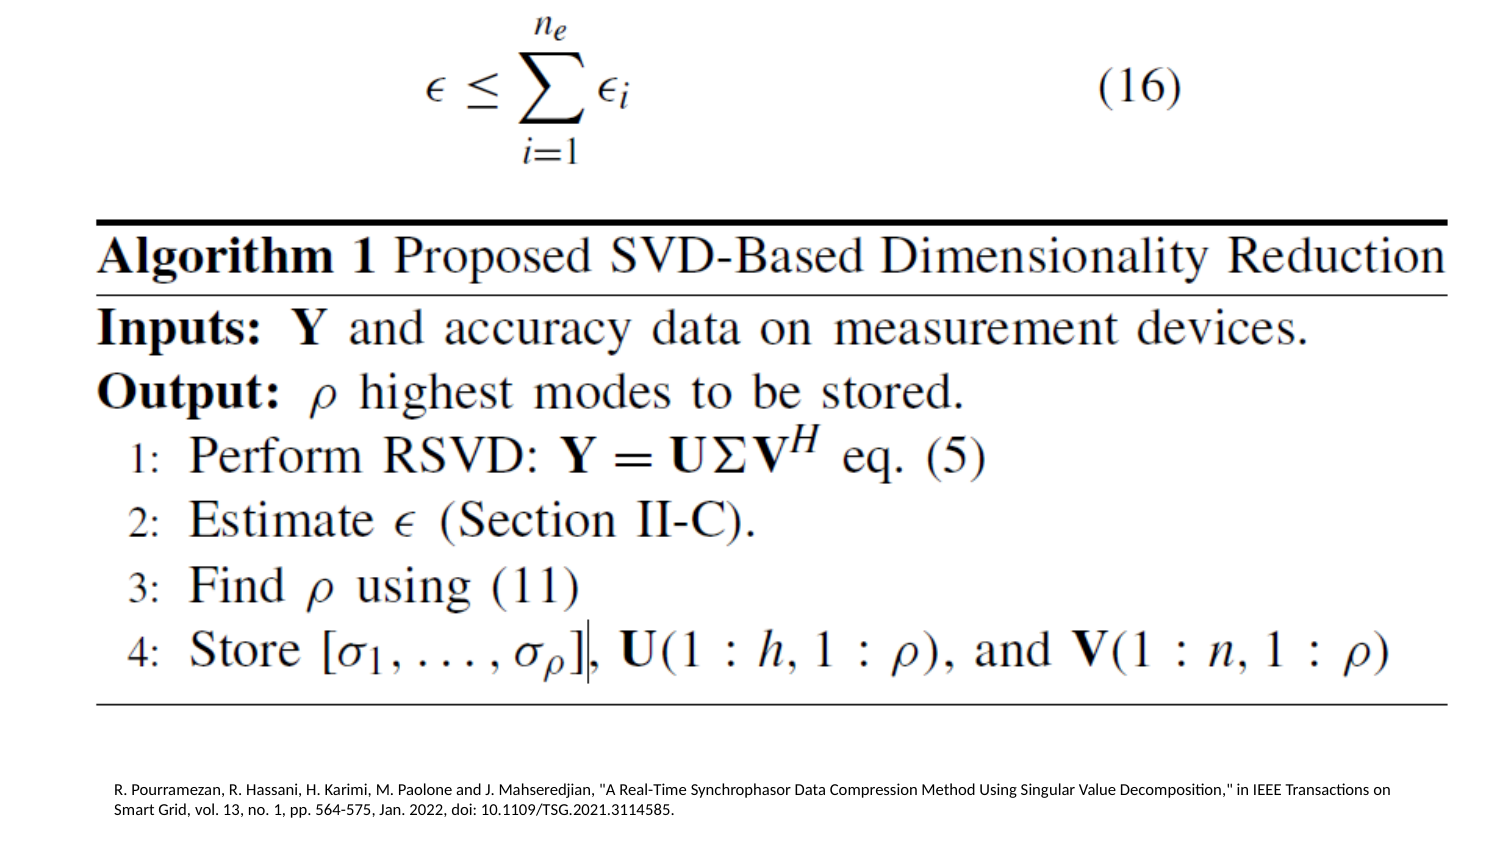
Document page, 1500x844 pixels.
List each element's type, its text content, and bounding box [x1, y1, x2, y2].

picture [84, 200, 1462, 713]
text_box R. Pourramezan, R. Hassani, H. Karimi, M. Paolone and J. Mahseredjian, "A Real-Time Synchrophasor Data Compression Method Using Singular Value Decomposition," in IEEE Transactions on Smart Grid, vol. 13, no. 1, pp. 564-575, Jan. 2022, doi: 10.1109/TSG.2021.3114585. [99, 763, 1429, 822]
picture [363, 0, 1183, 180]
